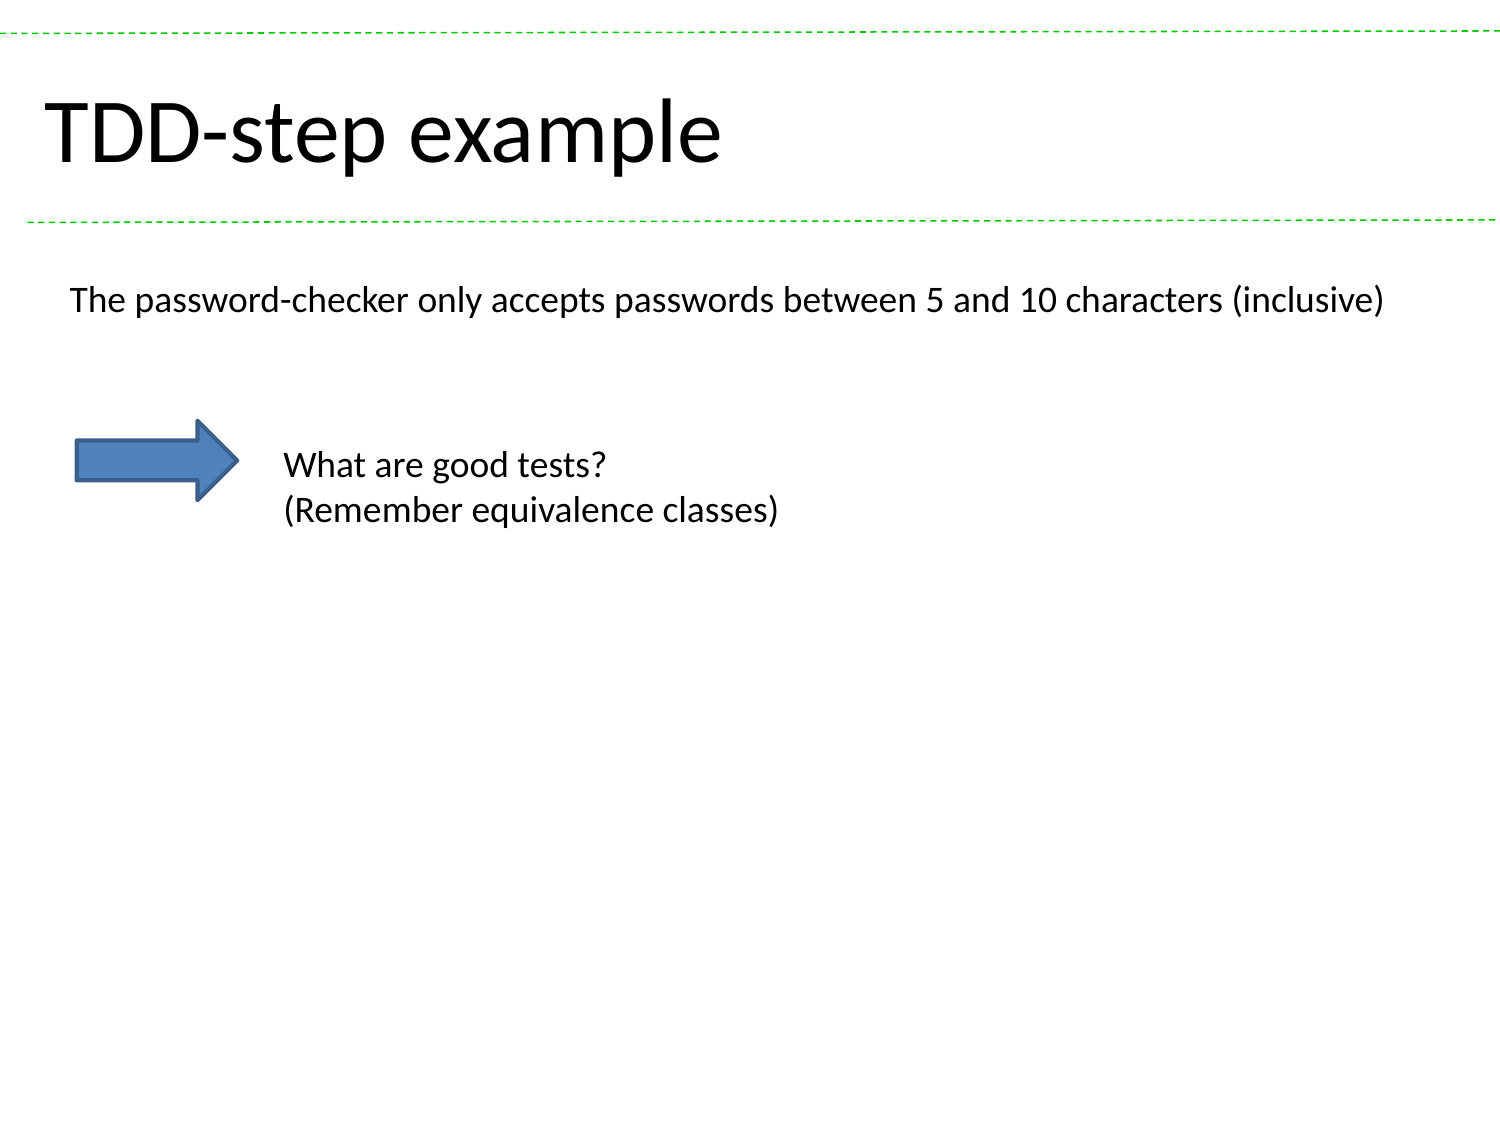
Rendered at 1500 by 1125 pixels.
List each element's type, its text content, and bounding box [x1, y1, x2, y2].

text_box What are good tests? (Remember equivalence classes) [268, 432, 795, 538]
text_box [74, 418, 240, 503]
title TDD-step example [29, 32, 1483, 220]
text_box The password-checker only accepts passwords between 5 and 10 characters (inclusive) [54, 267, 1402, 327]
